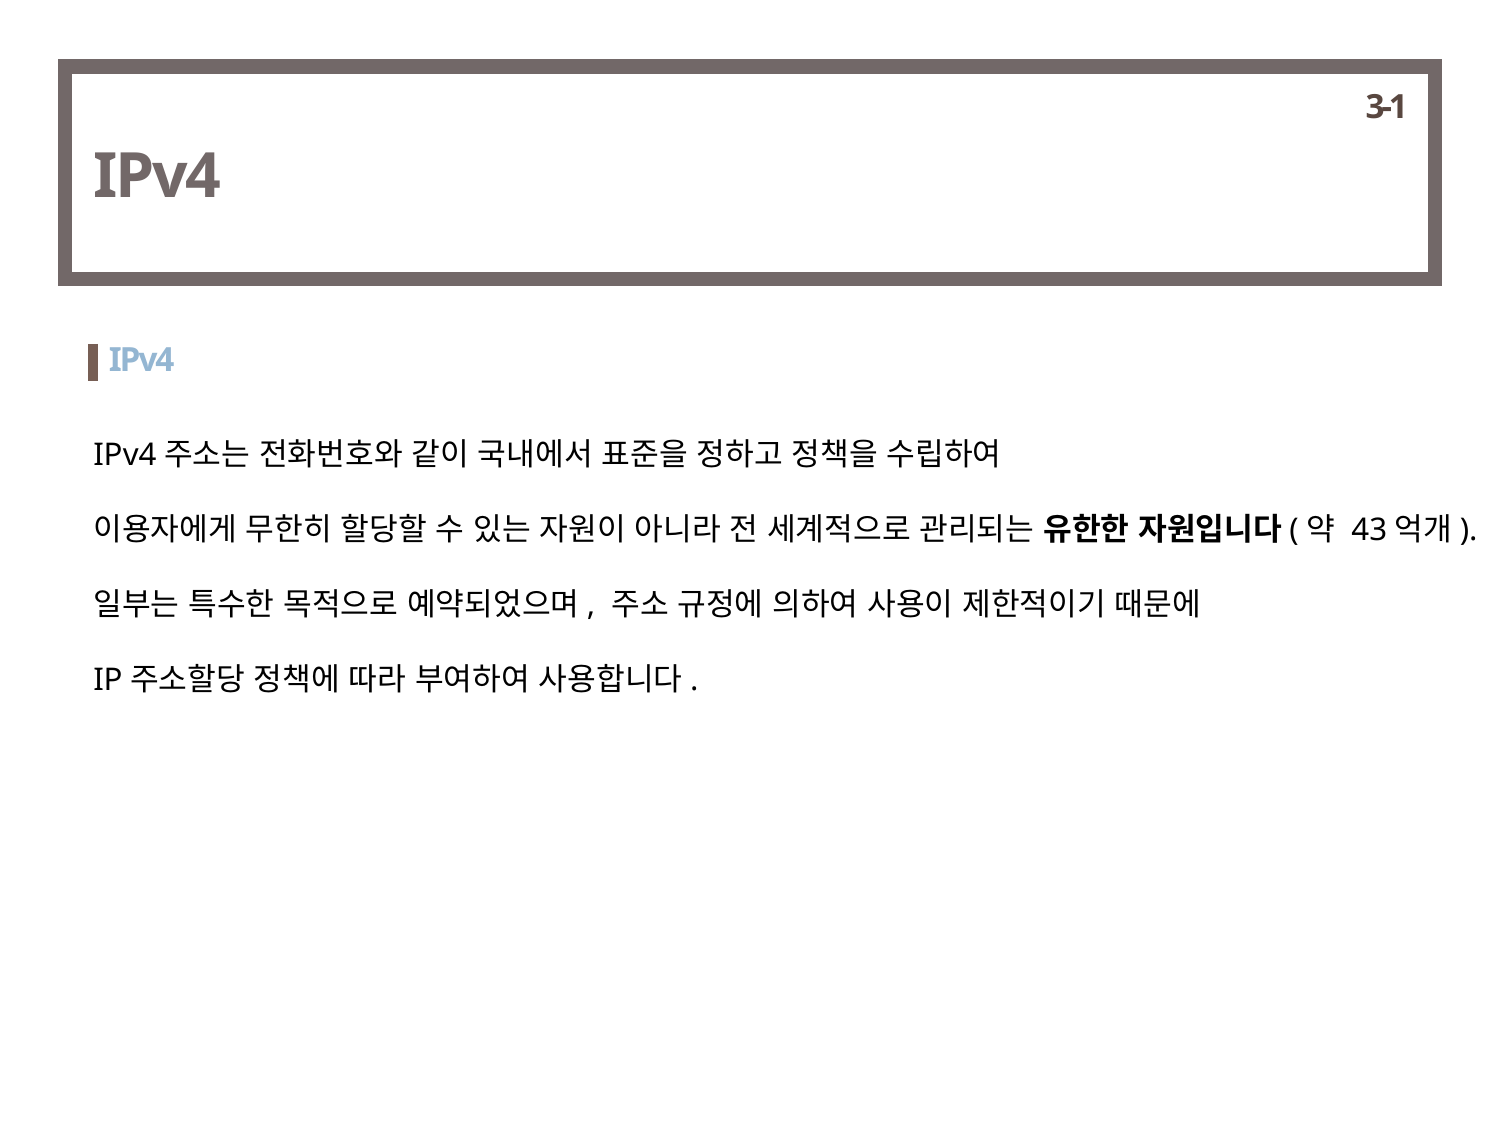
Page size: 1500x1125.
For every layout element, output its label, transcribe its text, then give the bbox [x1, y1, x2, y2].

text_box IPv4 [78, 135, 1154, 211]
text_box [63, 64, 1437, 281]
text_box 3-1 [1153, 78, 1424, 153]
text_box IPv4주소는 전화번호와 같이 국내에서 표준을 정하고 정책을 수립하여 이용자에게 무한히 할당할 수 있는 자원이 아니라 전 세계적으로 관리되는 유한한 자원입니다(약 43억개). 일부는 특수한 목적으로 예약되었으며, 주소 규정에 의하여 사용이 제한적이기 때문에 IP주소할당 정책에 따라 부여하여 사용합니다. [78, 389, 1500, 704]
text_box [92, 330, 185, 387]
